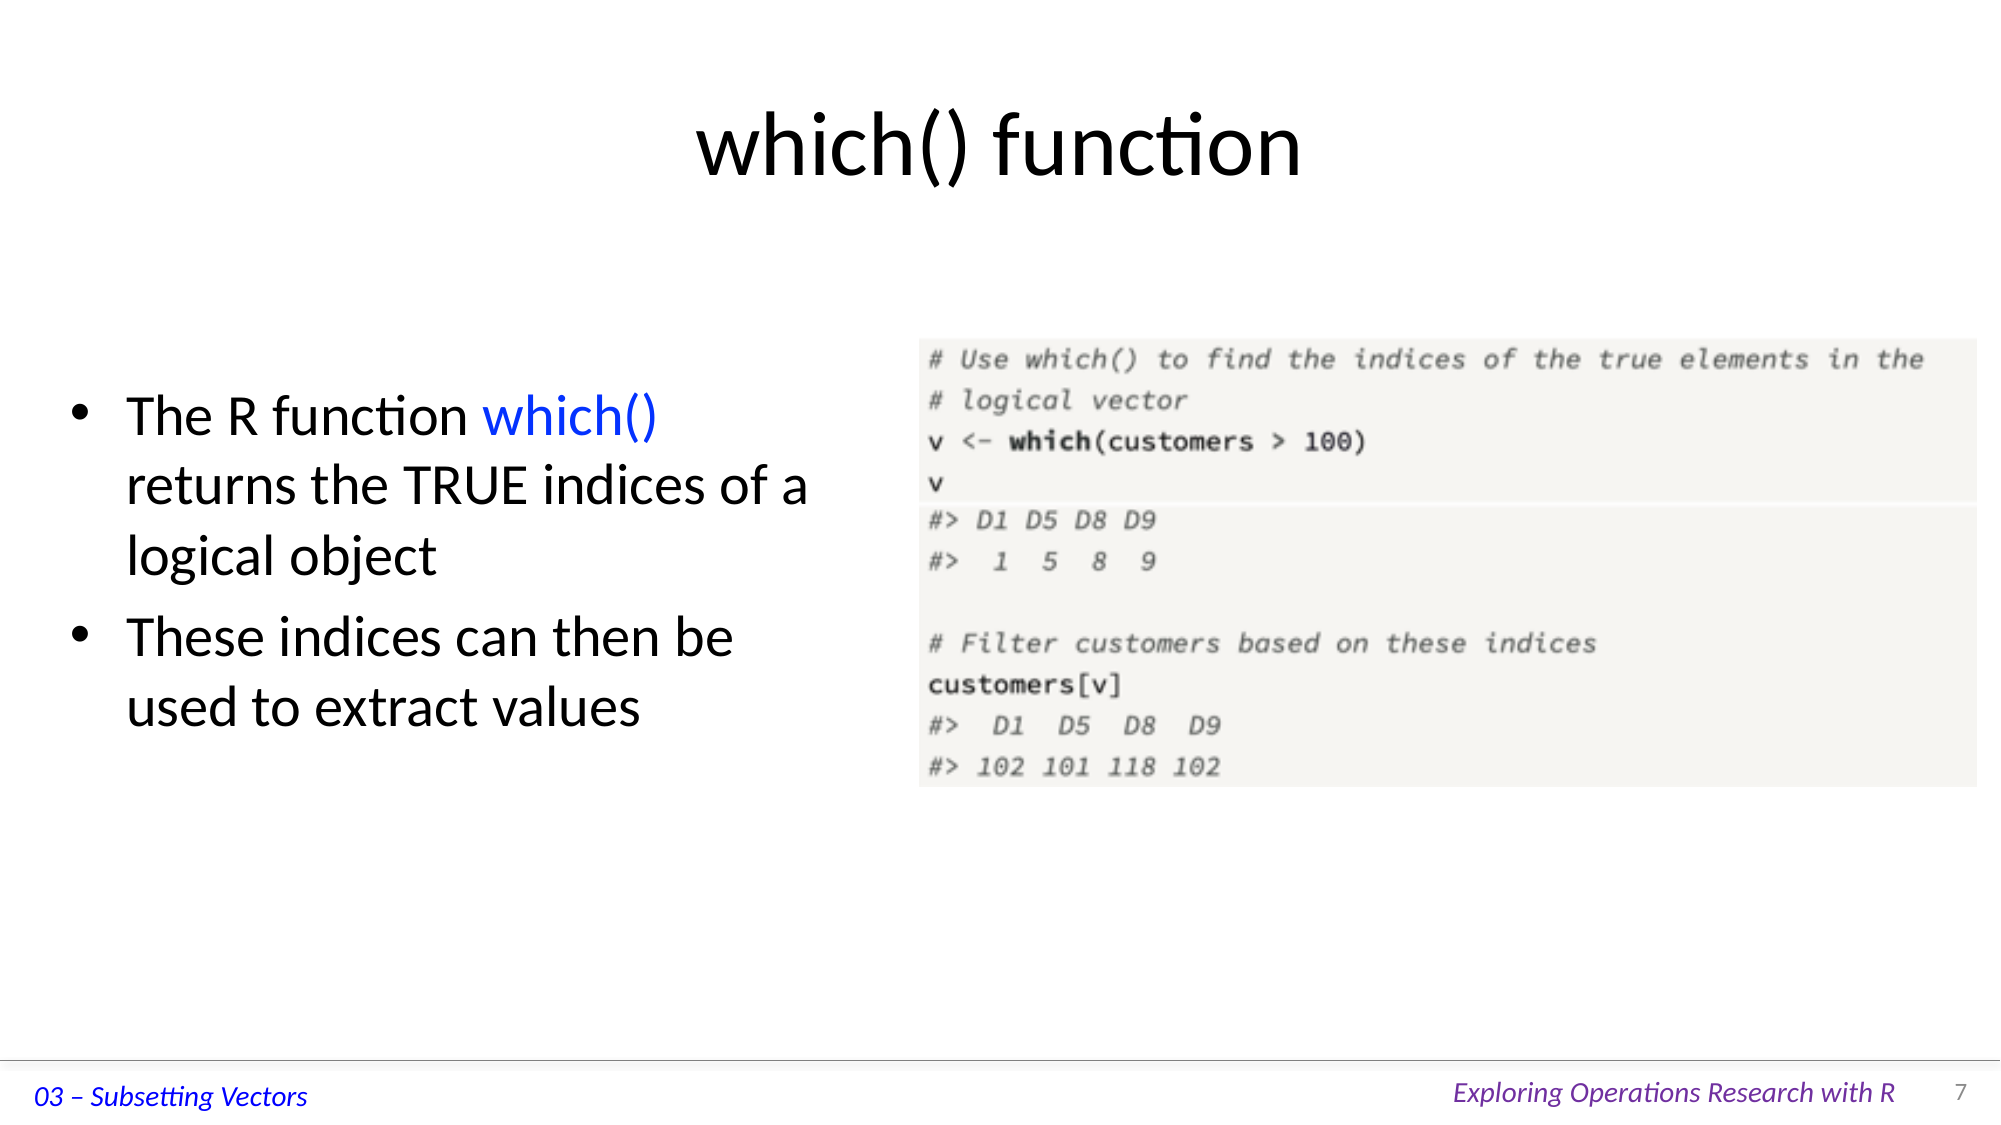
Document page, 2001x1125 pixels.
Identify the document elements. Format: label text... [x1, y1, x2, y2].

slide_number 7 [1899, 1060, 1983, 1120]
title which() function [99, 45, 1900, 233]
list The R function which() returns the TRUE indices of a logical object These indices can then be used to extract values [54, 369, 828, 890]
picture [919, 337, 1977, 788]
